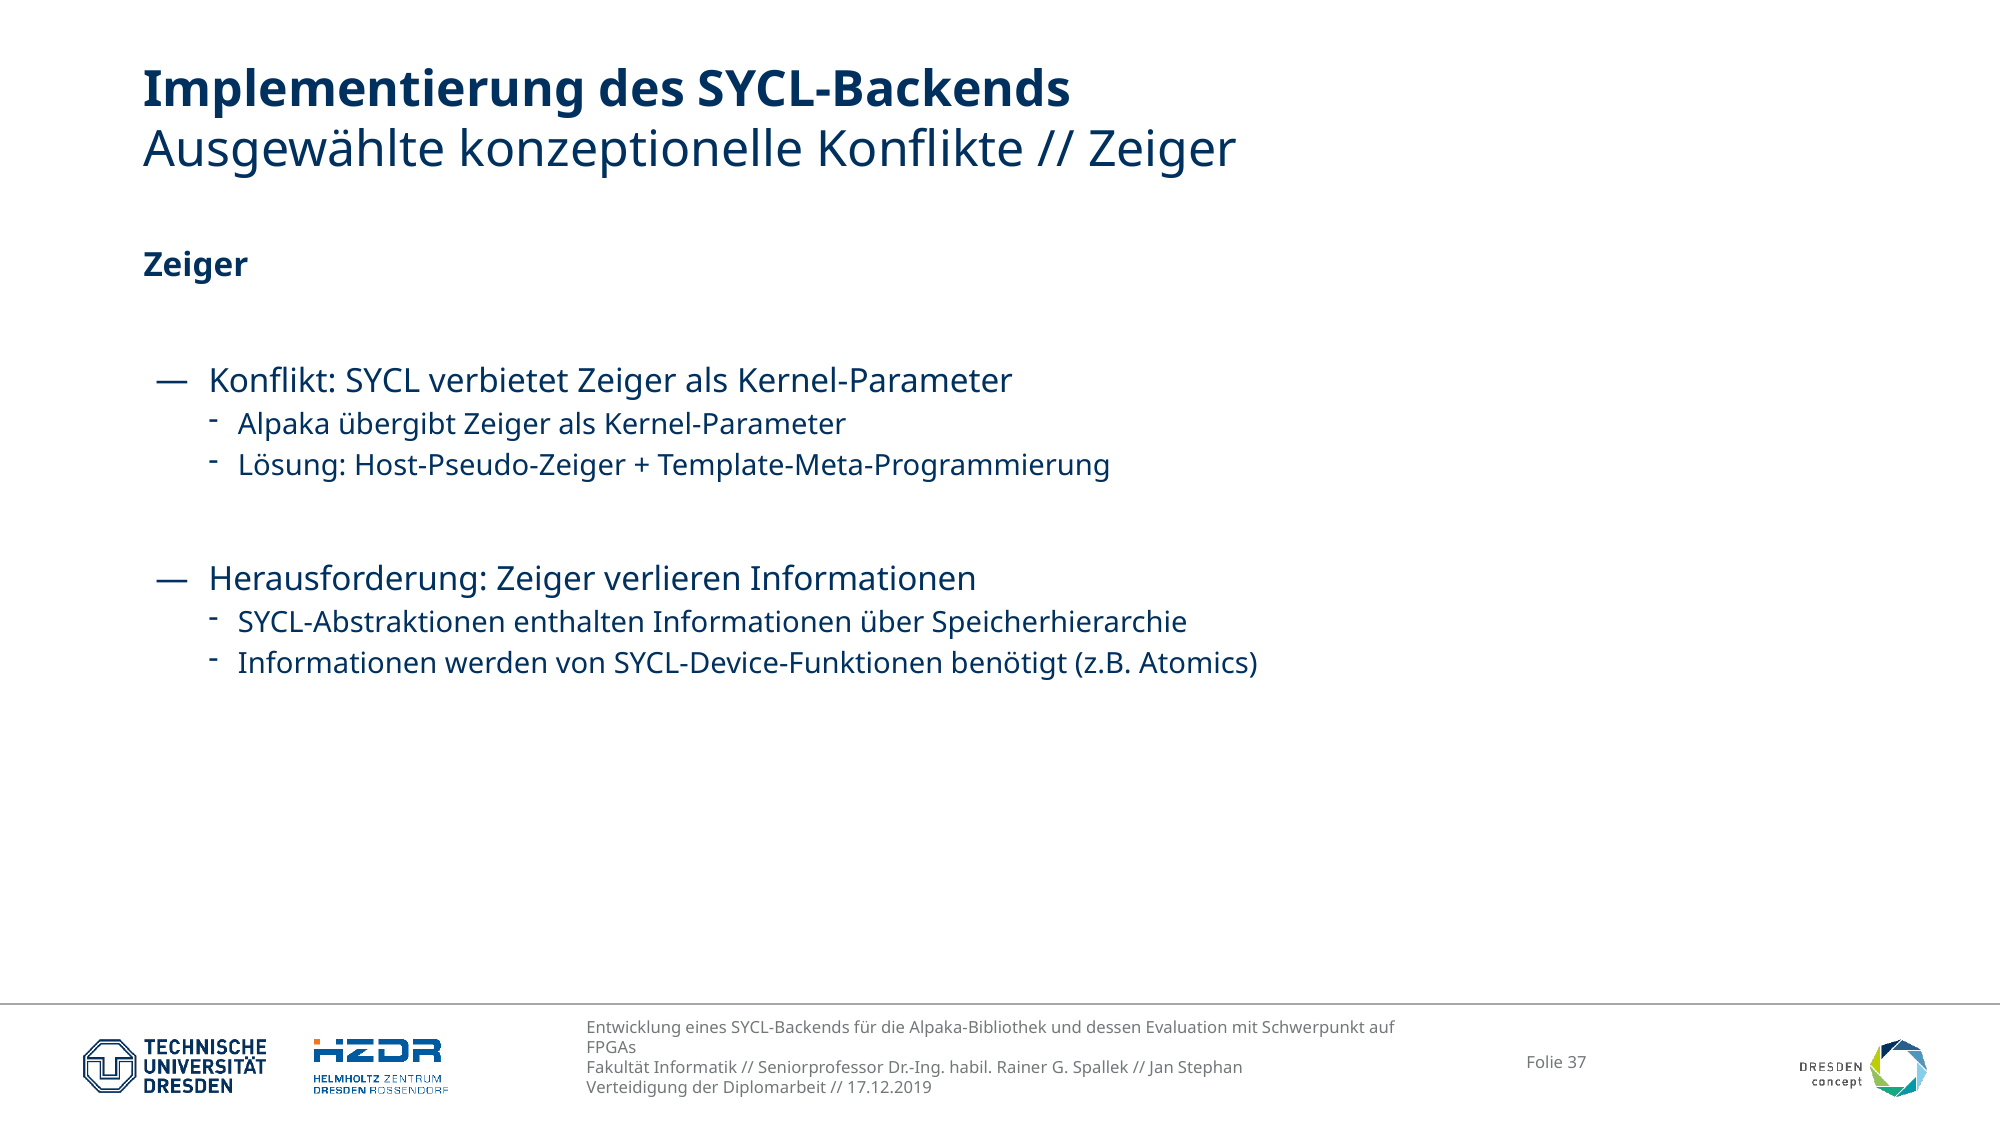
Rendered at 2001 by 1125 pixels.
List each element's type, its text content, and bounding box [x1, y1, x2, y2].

picture [1800, 1039, 1927, 1097]
picture [83, 1039, 266, 1093]
picture [302, 1027, 459, 1105]
title Implementierung des SYCL-Backends Ausgewählte konzeptionelle Konflikte // Zeiger [143, 56, 1880, 169]
list Zeiger Konflikt: SYCL verbietet Zeiger als Kernel-Parameter Alpaka übergibt Zeiger als Kernel-Parameter Lösung: Host-Pseudo-Zeiger + Template-Meta-Programmierung Herausforderung: Zeiger verlieren Informationen SYCL-Abstraktionen enthalten Informationen über Speicherhierarchie Informationen werden von SYCL-Device-Funktionen benötigt (z.B. Atomics) [143, 243, 1880, 957]
